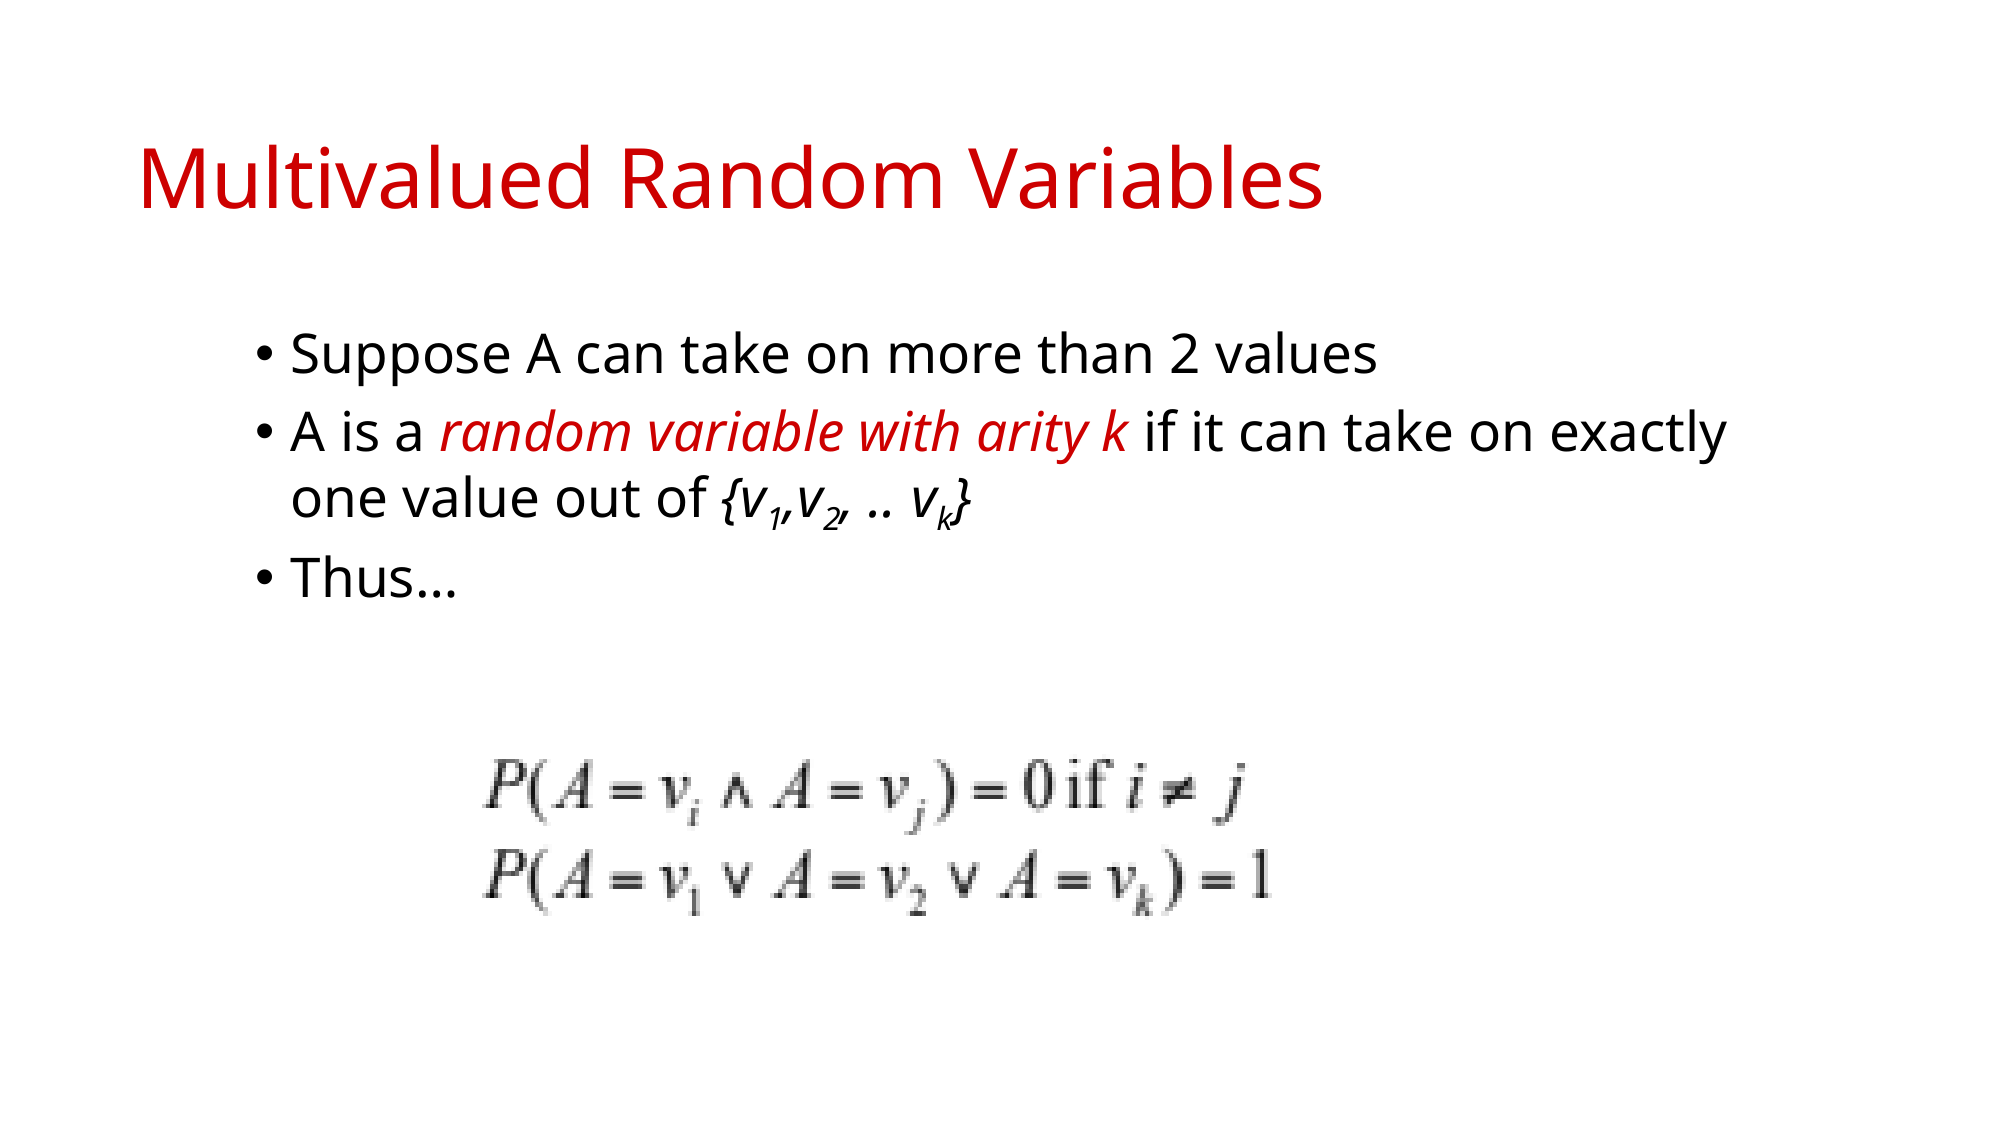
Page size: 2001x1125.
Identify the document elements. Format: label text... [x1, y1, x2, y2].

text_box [474, 737, 1250, 827]
title Multivalued Random Variables [121, 72, 1847, 290]
list Suppose A can take on more than 2 values A is a random variable with arity k if it can take on exactly one value out of {v1,v2, .. vk} Thus… [240, 318, 1782, 619]
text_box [474, 827, 1277, 925]
